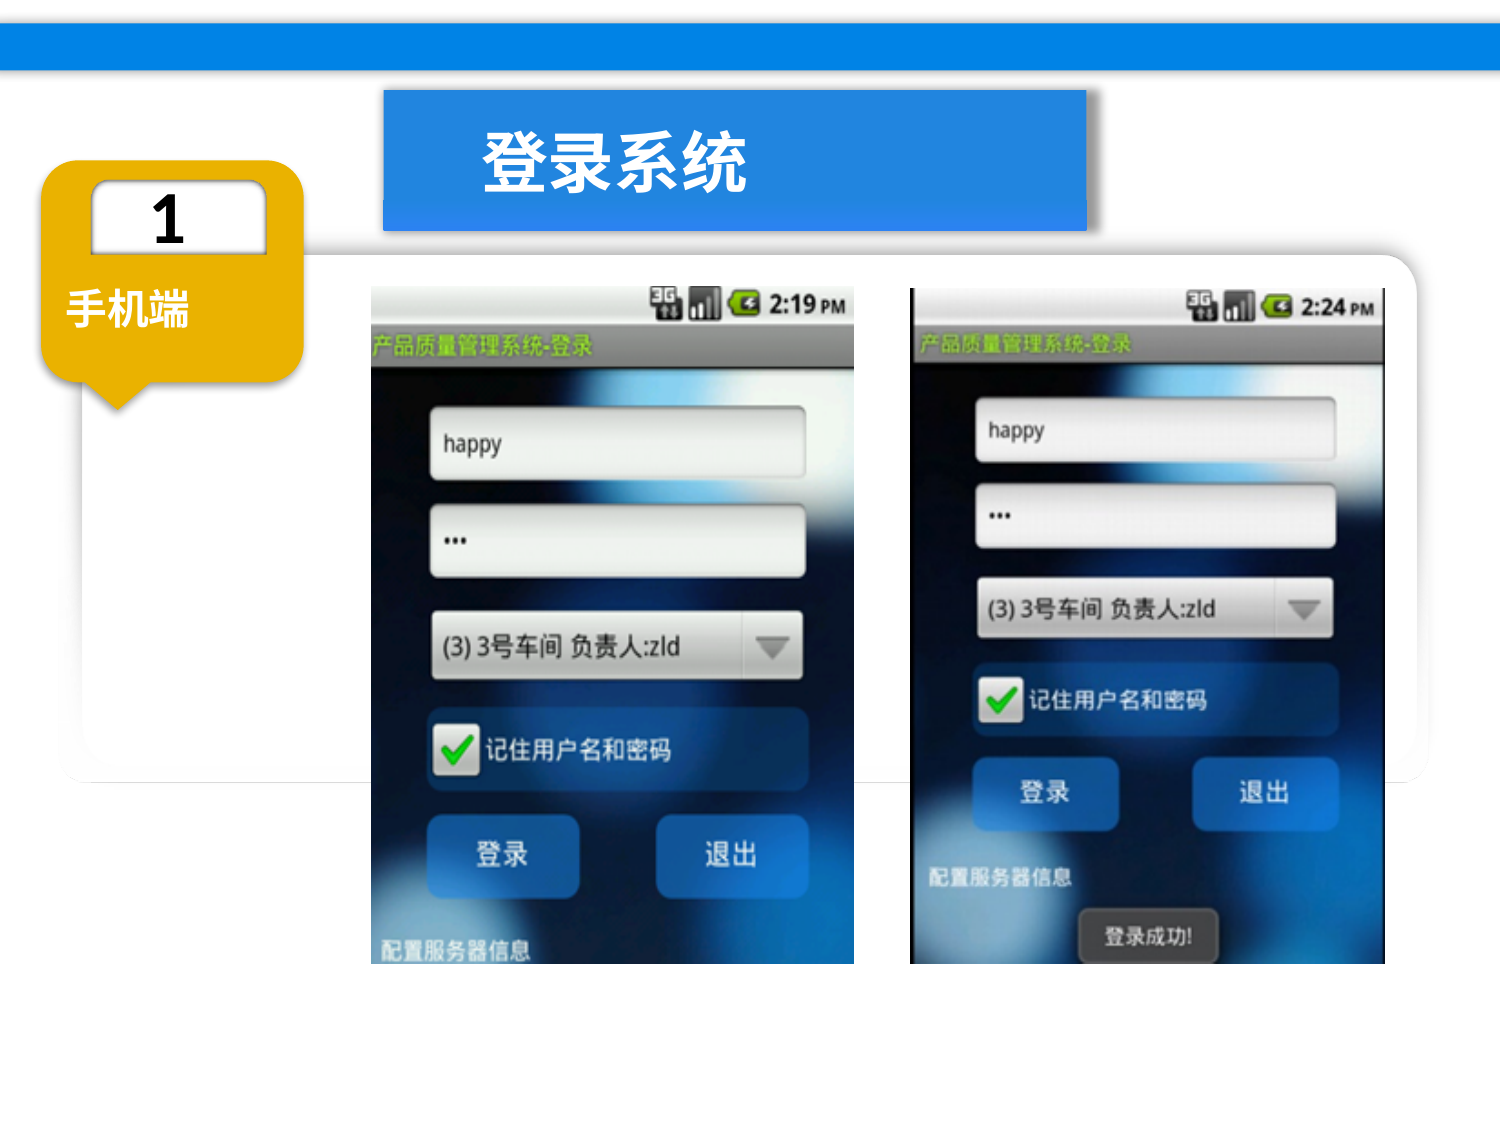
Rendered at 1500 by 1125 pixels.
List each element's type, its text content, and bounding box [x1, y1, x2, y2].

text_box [40, 160, 333, 383]
picture [52, 219, 1446, 964]
text_box 登录系统 [466, 113, 1087, 209]
text_box [0, 22, 1500, 72]
text_box [382, 89, 1088, 218]
